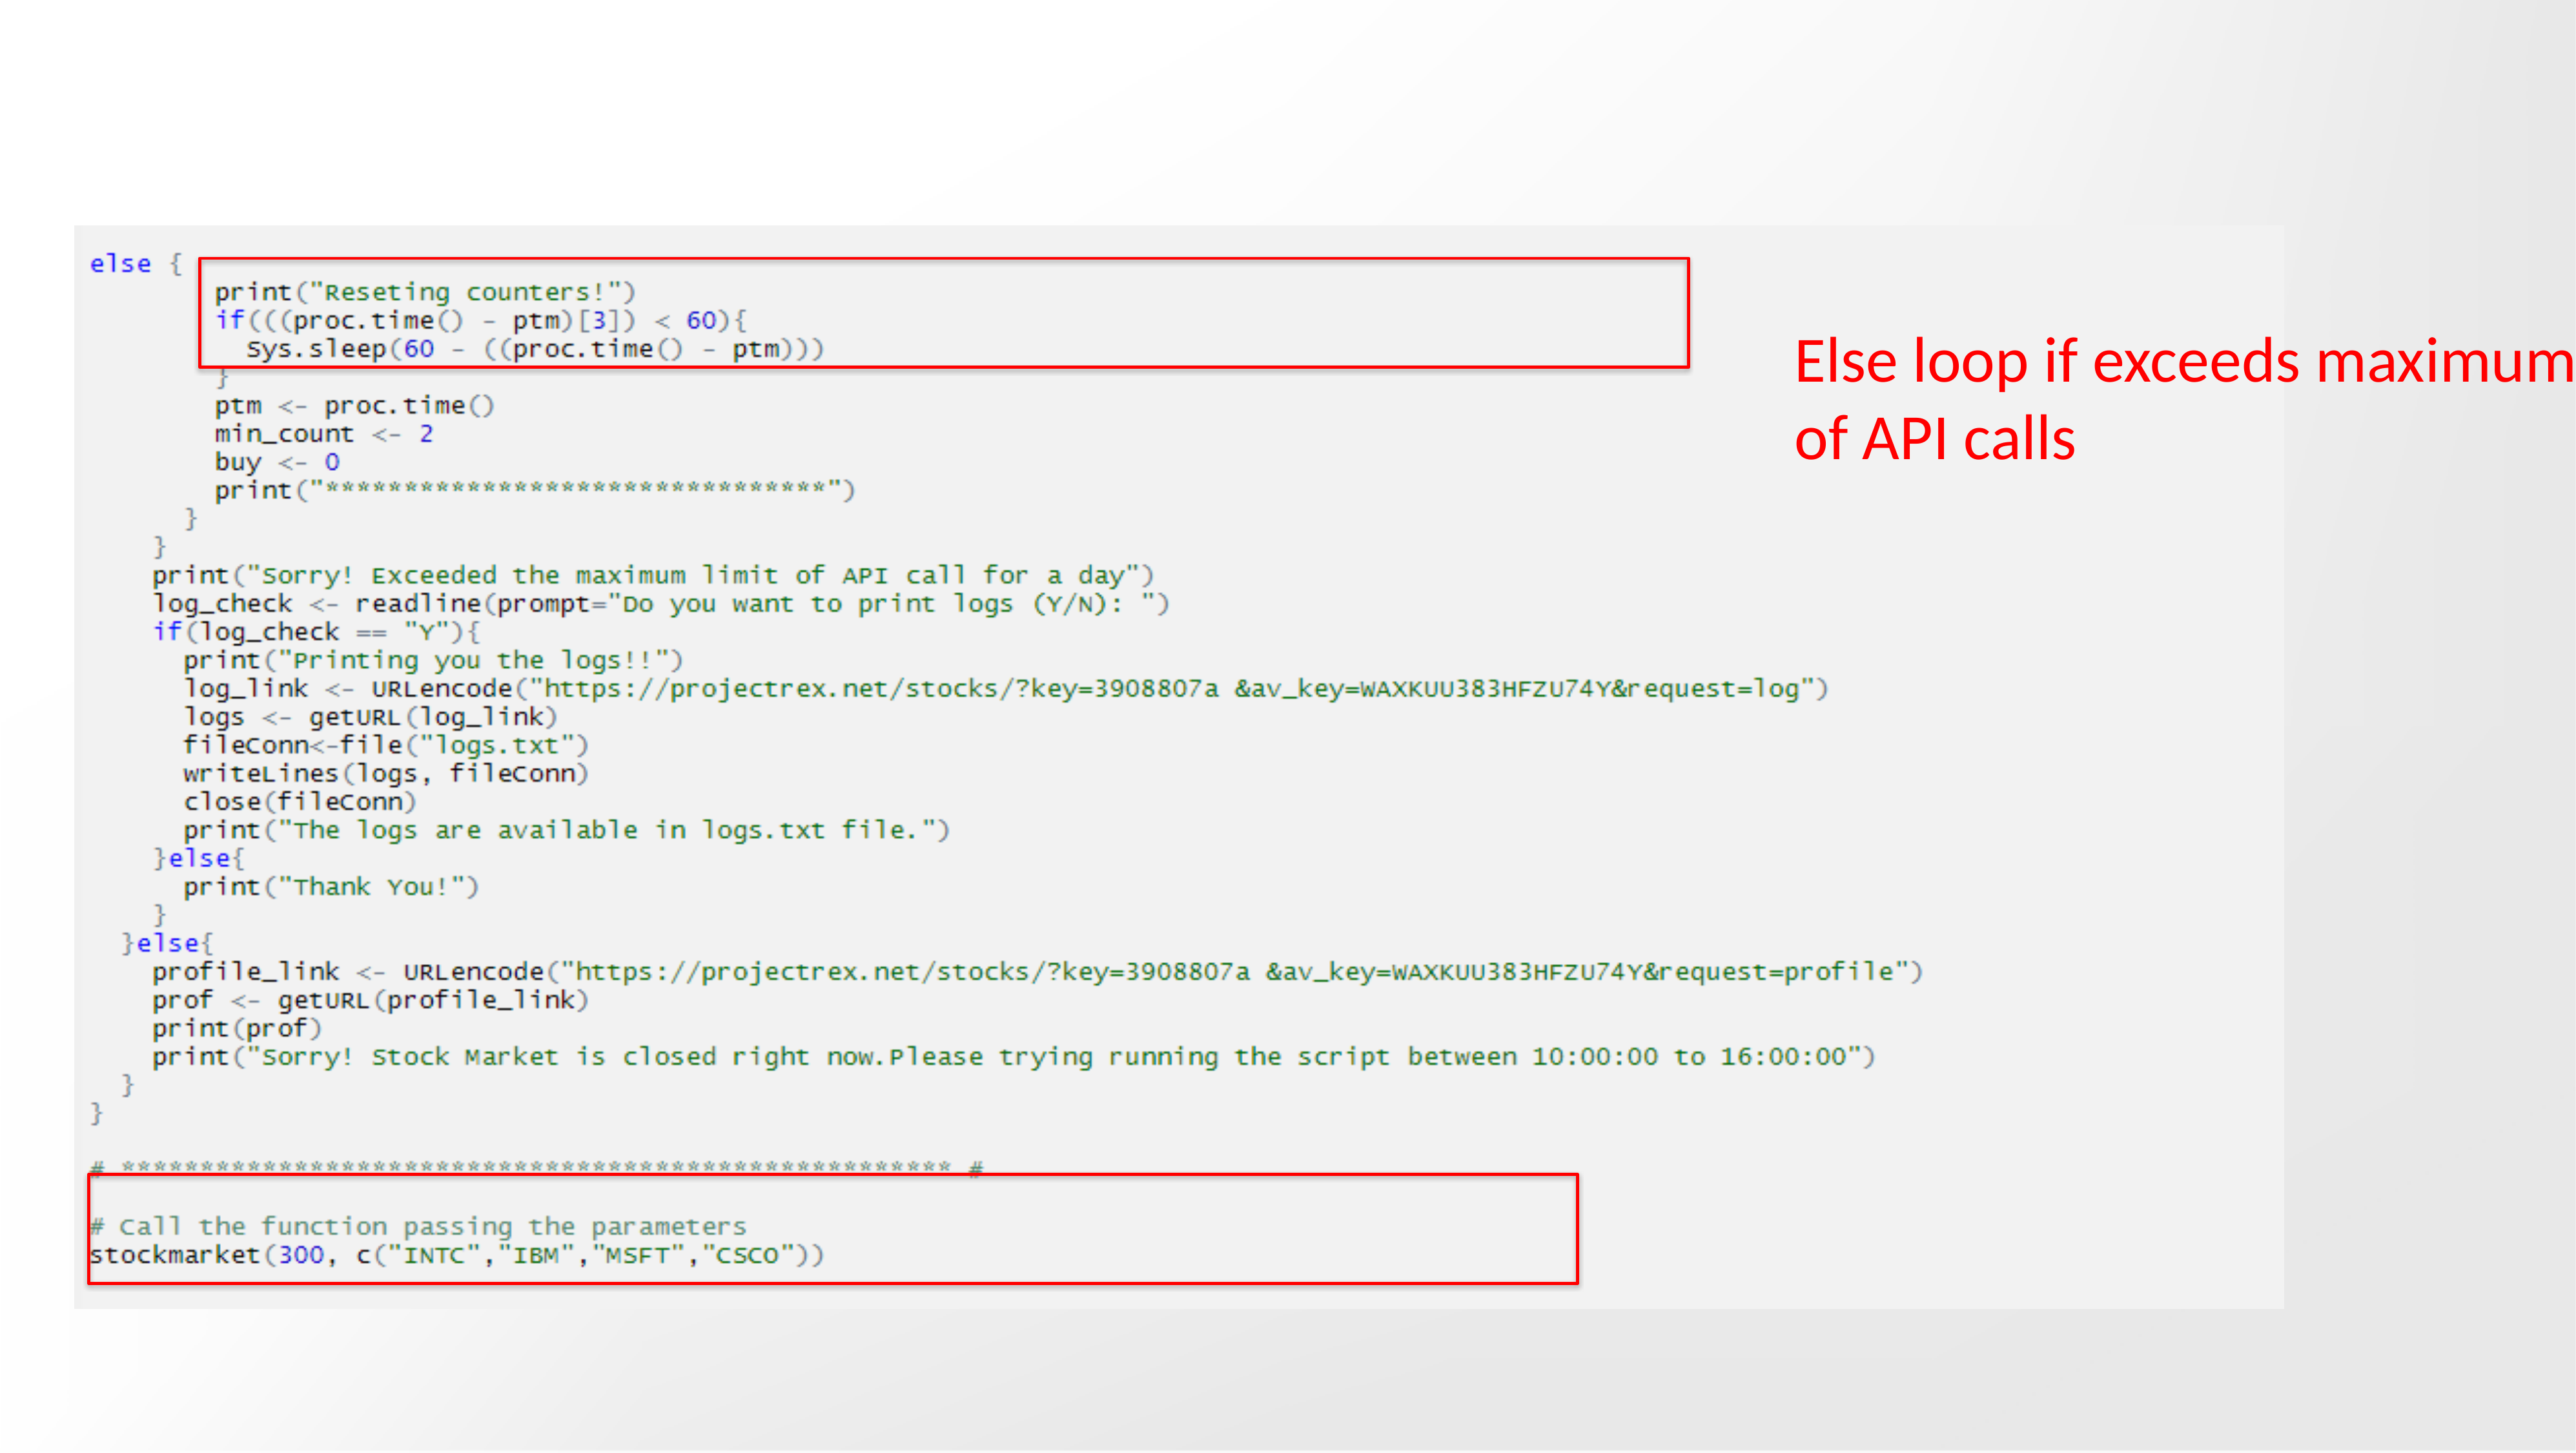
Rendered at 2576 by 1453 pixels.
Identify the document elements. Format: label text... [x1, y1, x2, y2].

text_box Else loop if exceeds maximum limit of API calls [2289, 313, 2576, 477]
picture [0, 0, 2576, 1453]
